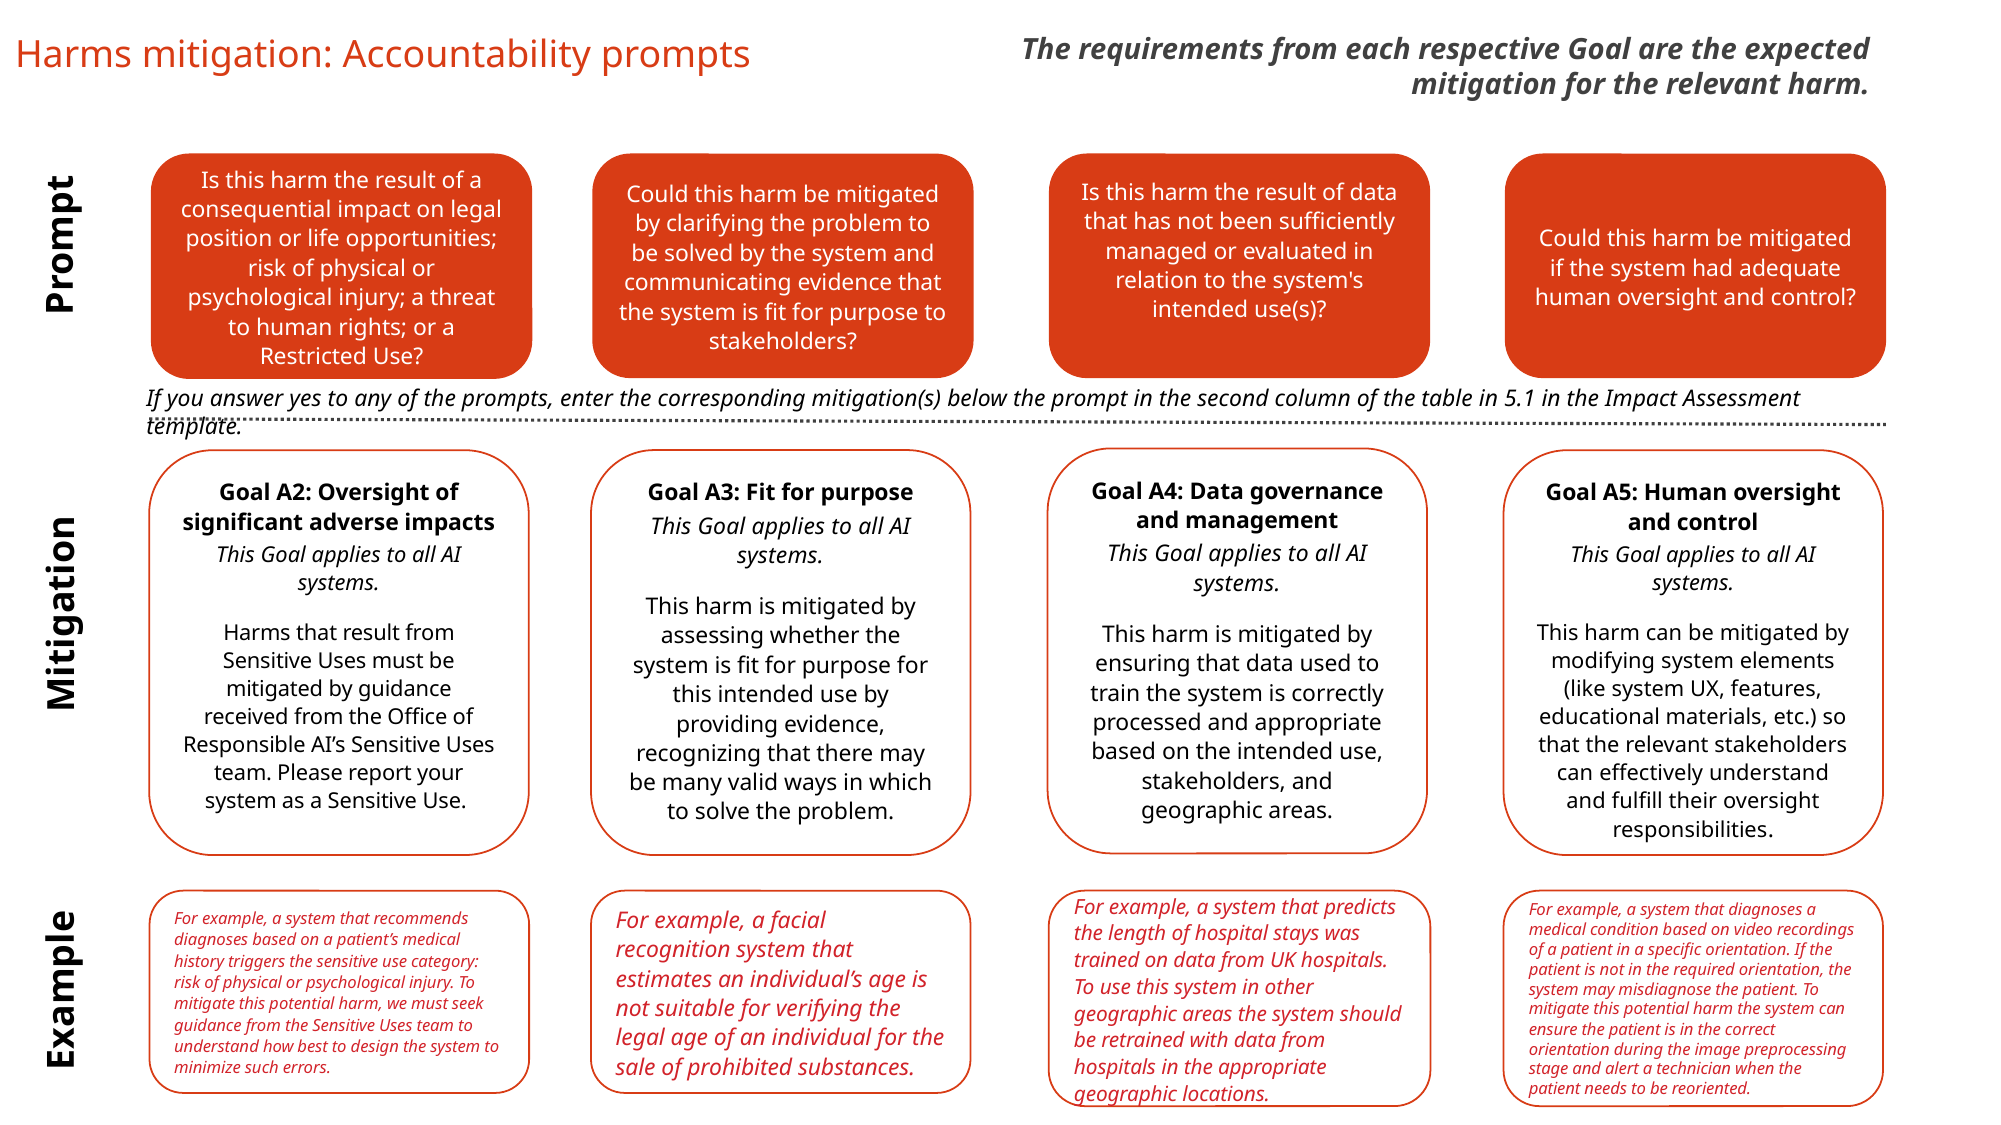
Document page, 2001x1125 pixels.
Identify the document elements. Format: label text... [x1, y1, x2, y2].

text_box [148, 418, 1887, 425]
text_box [148, 449, 530, 1094]
text_box The requirements from each respective Goal are the expected mitigation for the relevant harm. [885, 22, 1886, 108]
text_box If you answer yes to any of the prompts, enter the corresponding mitigation(s) below the prompt in the second column of the table in 5.1 in the Impact Assessment template. [131, 376, 1869, 447]
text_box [1503, 449, 1884, 1107]
text_box Mitigation [29, 500, 89, 727]
text_box Example [29, 895, 89, 1085]
text_box Is this harm the result of data that has not been sufficiently managed or evaluated in relation to the system's intended use(s)? [1048, 153, 1431, 379]
text_box Prompt [27, 160, 88, 330]
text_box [1047, 448, 1431, 1107]
text_box Is this harm the result of a consequential impact on legal position or life opportunities; risk of physical or psychological injury; a threat to human rights; or a Restricted Use? [150, 153, 533, 376]
title Harms mitigation: Accountability prompts [0, 22, 1001, 226]
text_box Could this harm be mitigated by clarifying the problem to be solved by the system and communicating evidence that the system is fit for purpose to stakeholders? [592, 153, 974, 379]
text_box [590, 449, 971, 1094]
text_box Could this harm be mitigated if the system had adequate human oversight and control? [1504, 153, 1887, 379]
